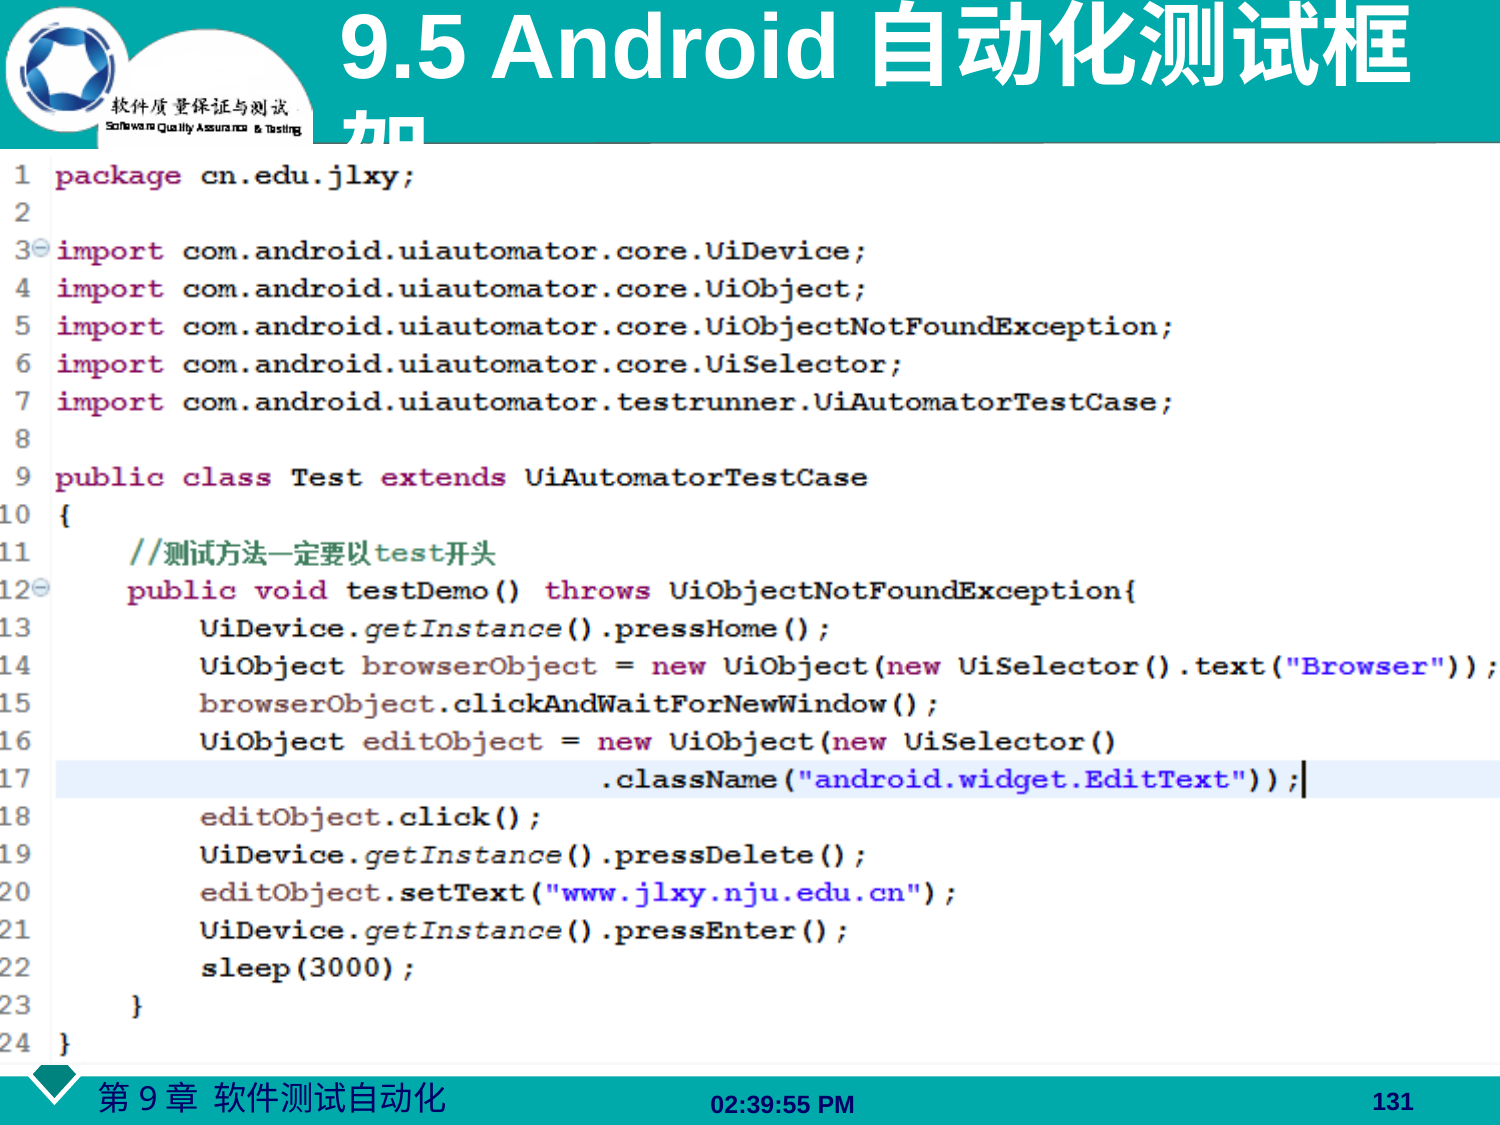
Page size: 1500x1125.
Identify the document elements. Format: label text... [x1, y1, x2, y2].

picture [0, 157, 1500, 1065]
picture [0, 0, 313, 149]
title 9.5 Android自动化测试框架 [324, 30, 1500, 157]
slide_number 131 [1116, 1077, 1430, 1125]
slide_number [695, 1081, 1046, 1125]
